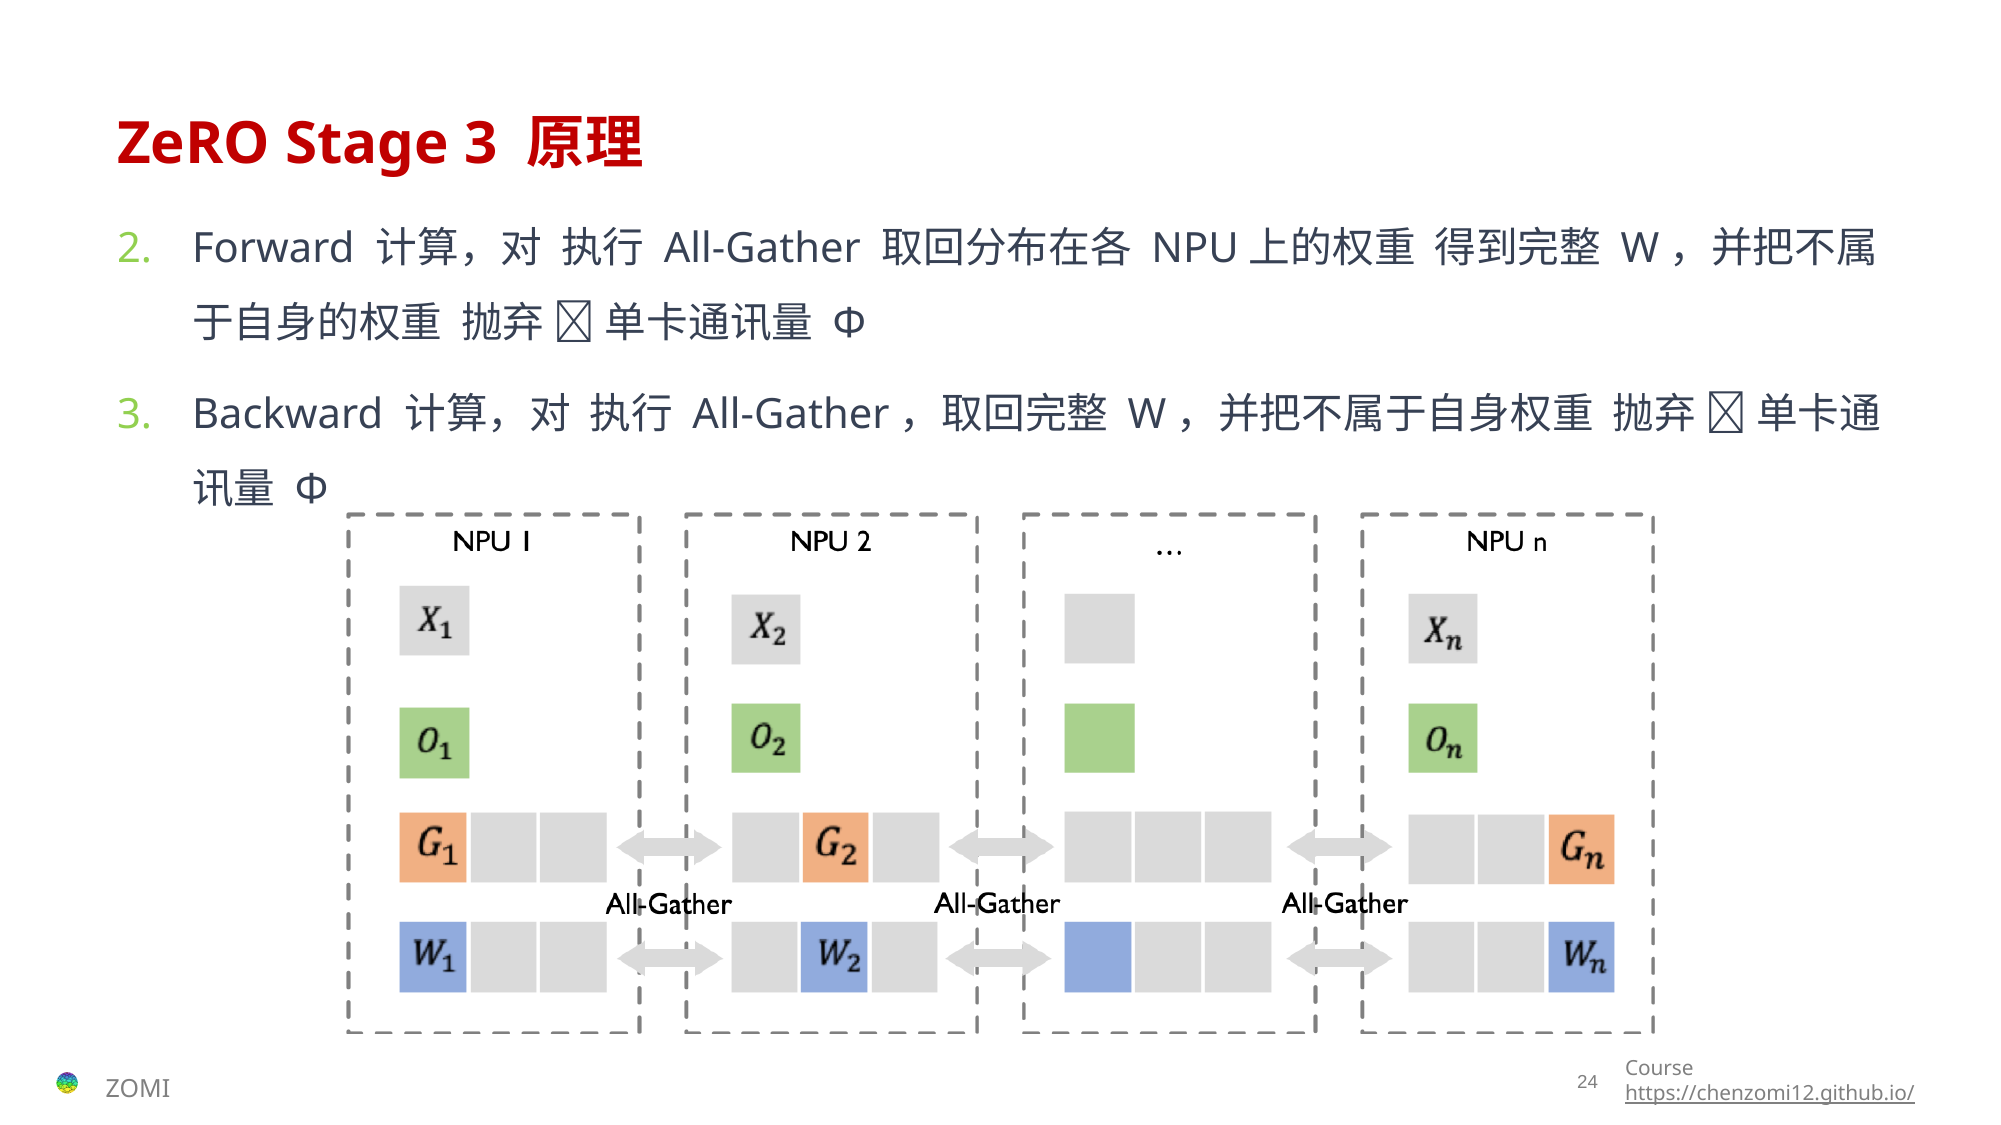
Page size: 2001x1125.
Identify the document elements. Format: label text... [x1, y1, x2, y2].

picture [57, 1073, 77, 1093]
picture [346, 511, 1655, 1034]
title ZeRO Stage 3 原理 [102, 91, 1901, 189]
